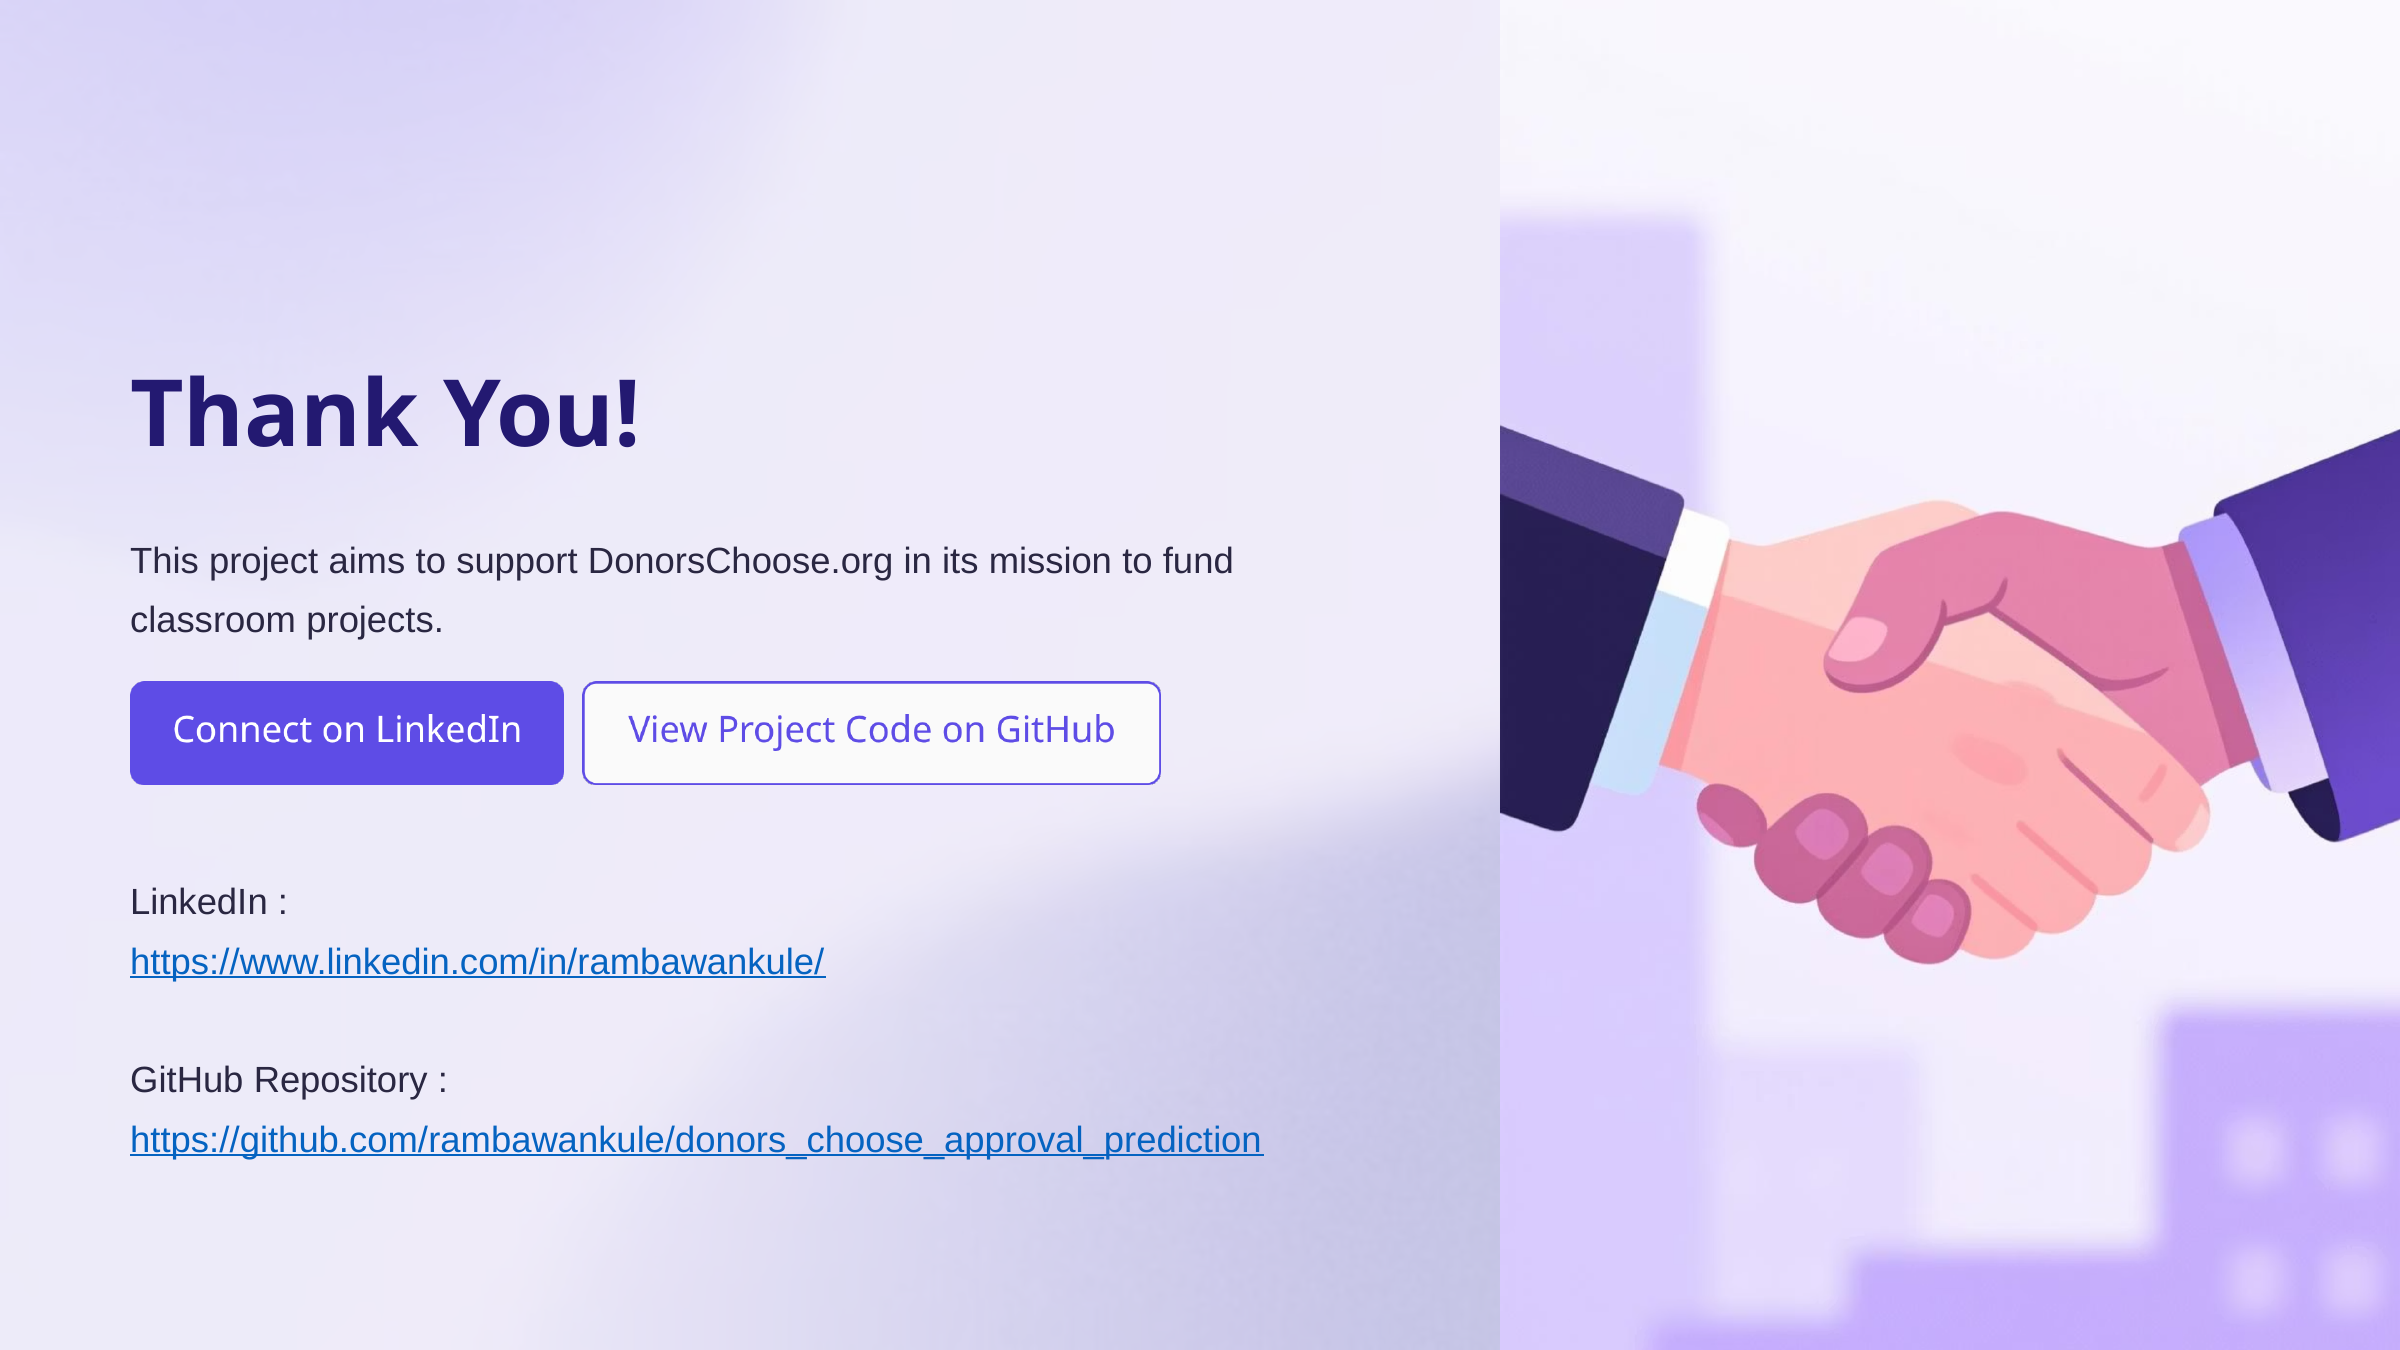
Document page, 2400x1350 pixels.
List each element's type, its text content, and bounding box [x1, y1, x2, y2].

picture [130, 681, 564, 785]
text_box Thank You! [130, 349, 1061, 466]
picture [582, 681, 1161, 785]
text_box This project aims to support DonorsChoose.org in its mission to fund classroom projects. [130, 521, 1370, 641]
picture [1499, 0, 2400, 1350]
text_box LinkedIn : https://www.linkedin.com/in/rambawankule/ GitHub Repository : https://github.com/rambawankule/donors_choose_approval_prediction [130, 862, 1370, 982]
